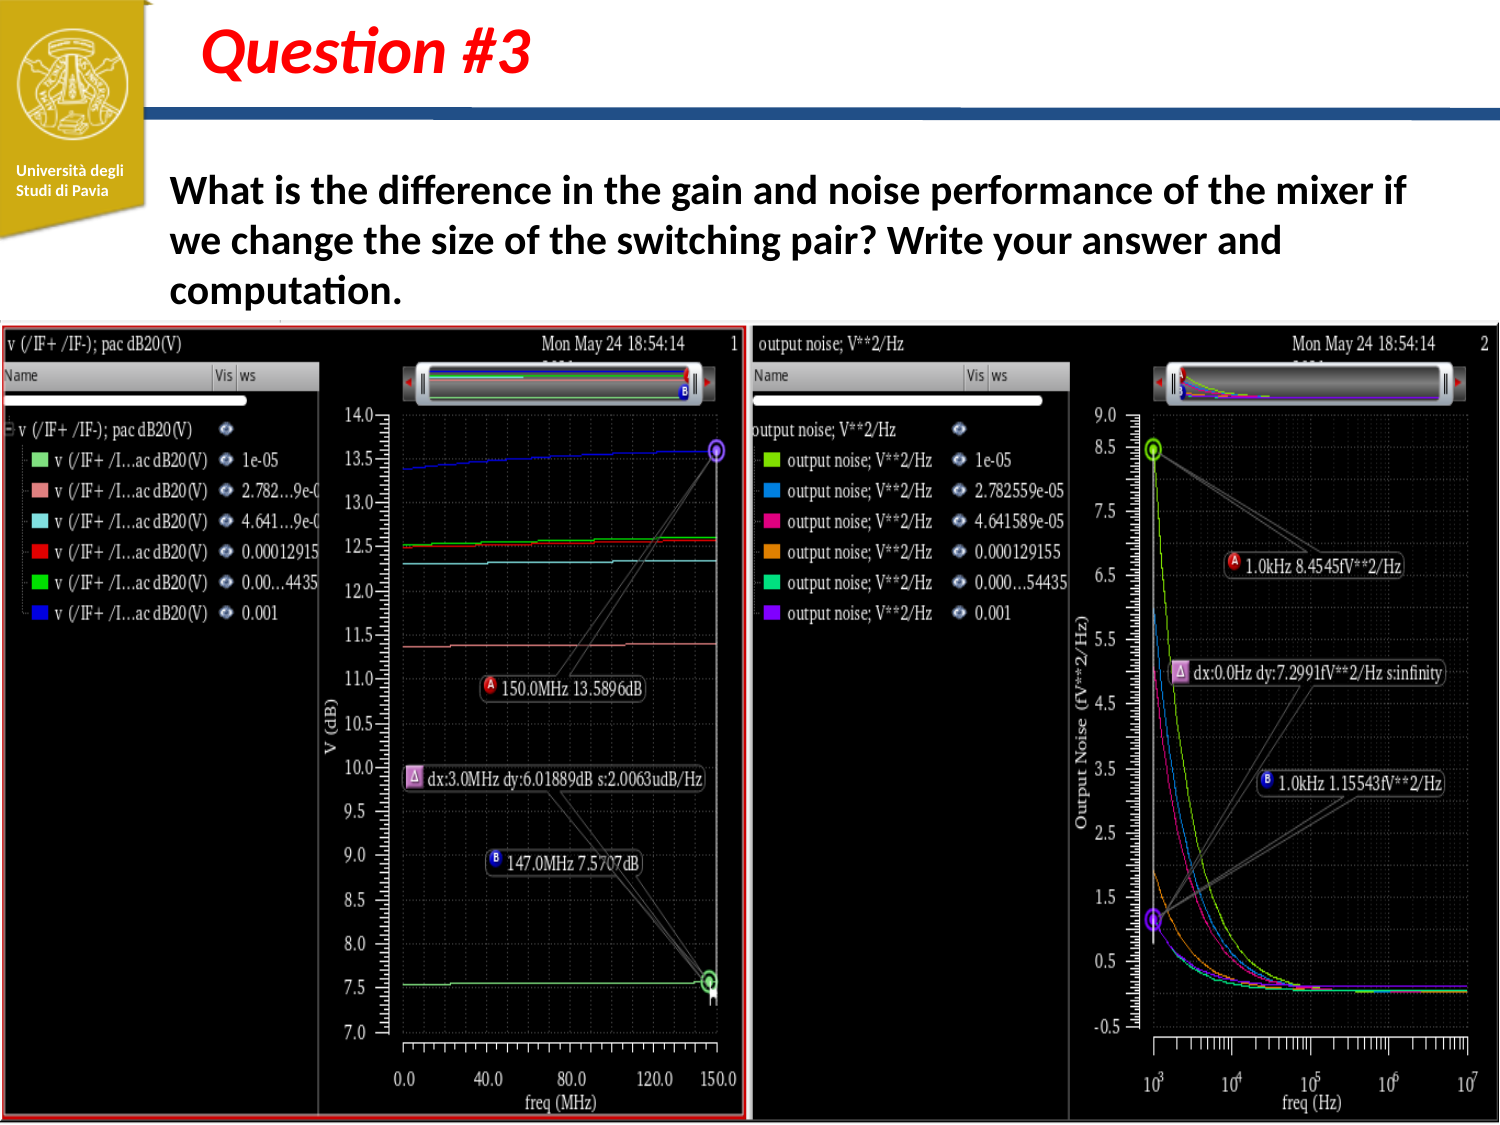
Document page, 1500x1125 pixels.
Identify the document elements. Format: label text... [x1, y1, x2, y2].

picture [0, 319, 1500, 1125]
text_box What is the difference in the gain and noise performance of the mixer if we change the size of the switching pair? Write your answer and computation. [154, 155, 1449, 318]
text_box Question #3 [185, 0, 546, 95]
picture [0, 0, 155, 244]
